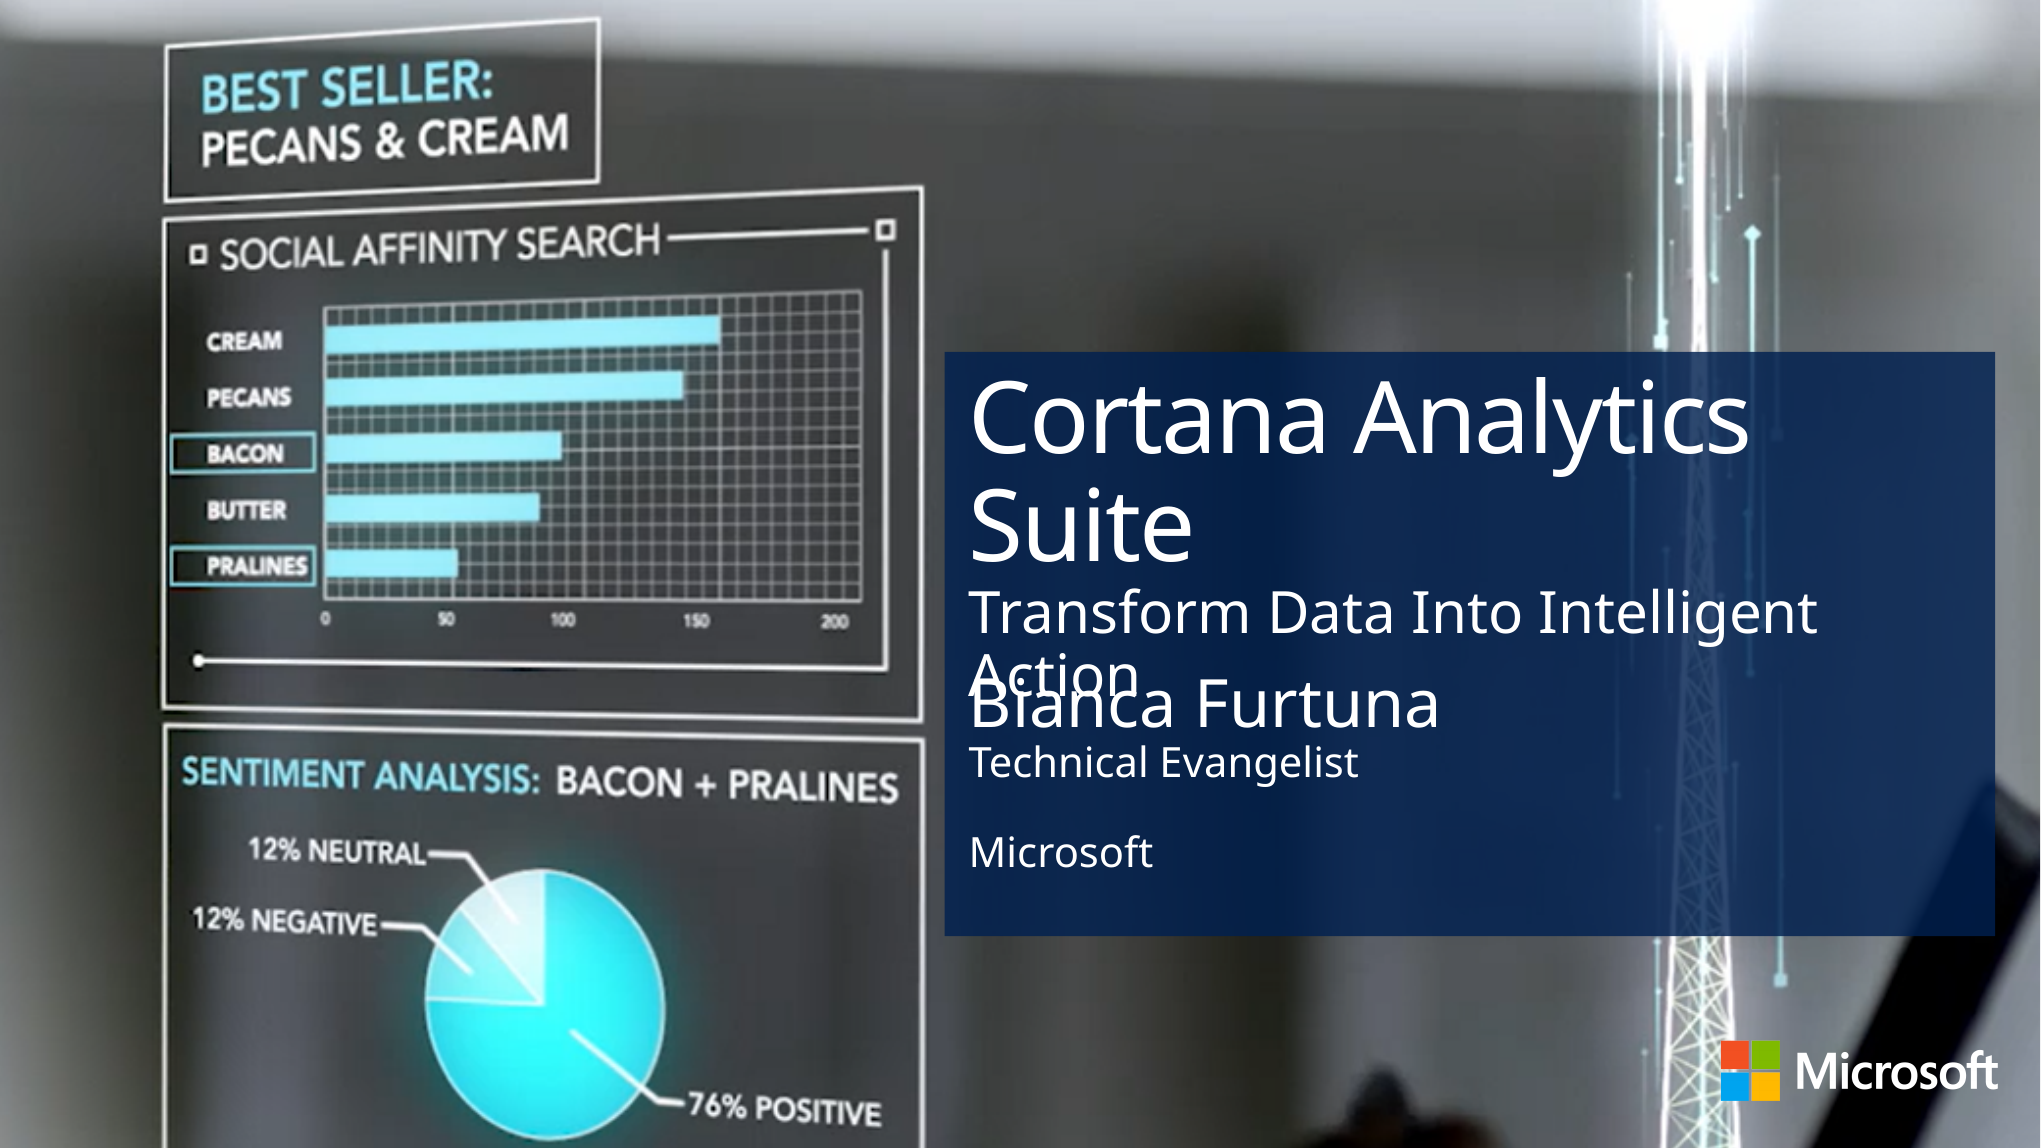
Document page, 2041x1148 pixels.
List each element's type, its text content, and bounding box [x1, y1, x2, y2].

title Cortana Analytics Suite Transform Data Into Intelligent Action [945, 351, 1996, 652]
list Bianca Furtuna Technical Evangelist Microsoft [944, 651, 1995, 937]
picture [0, 0, 2041, 1148]
